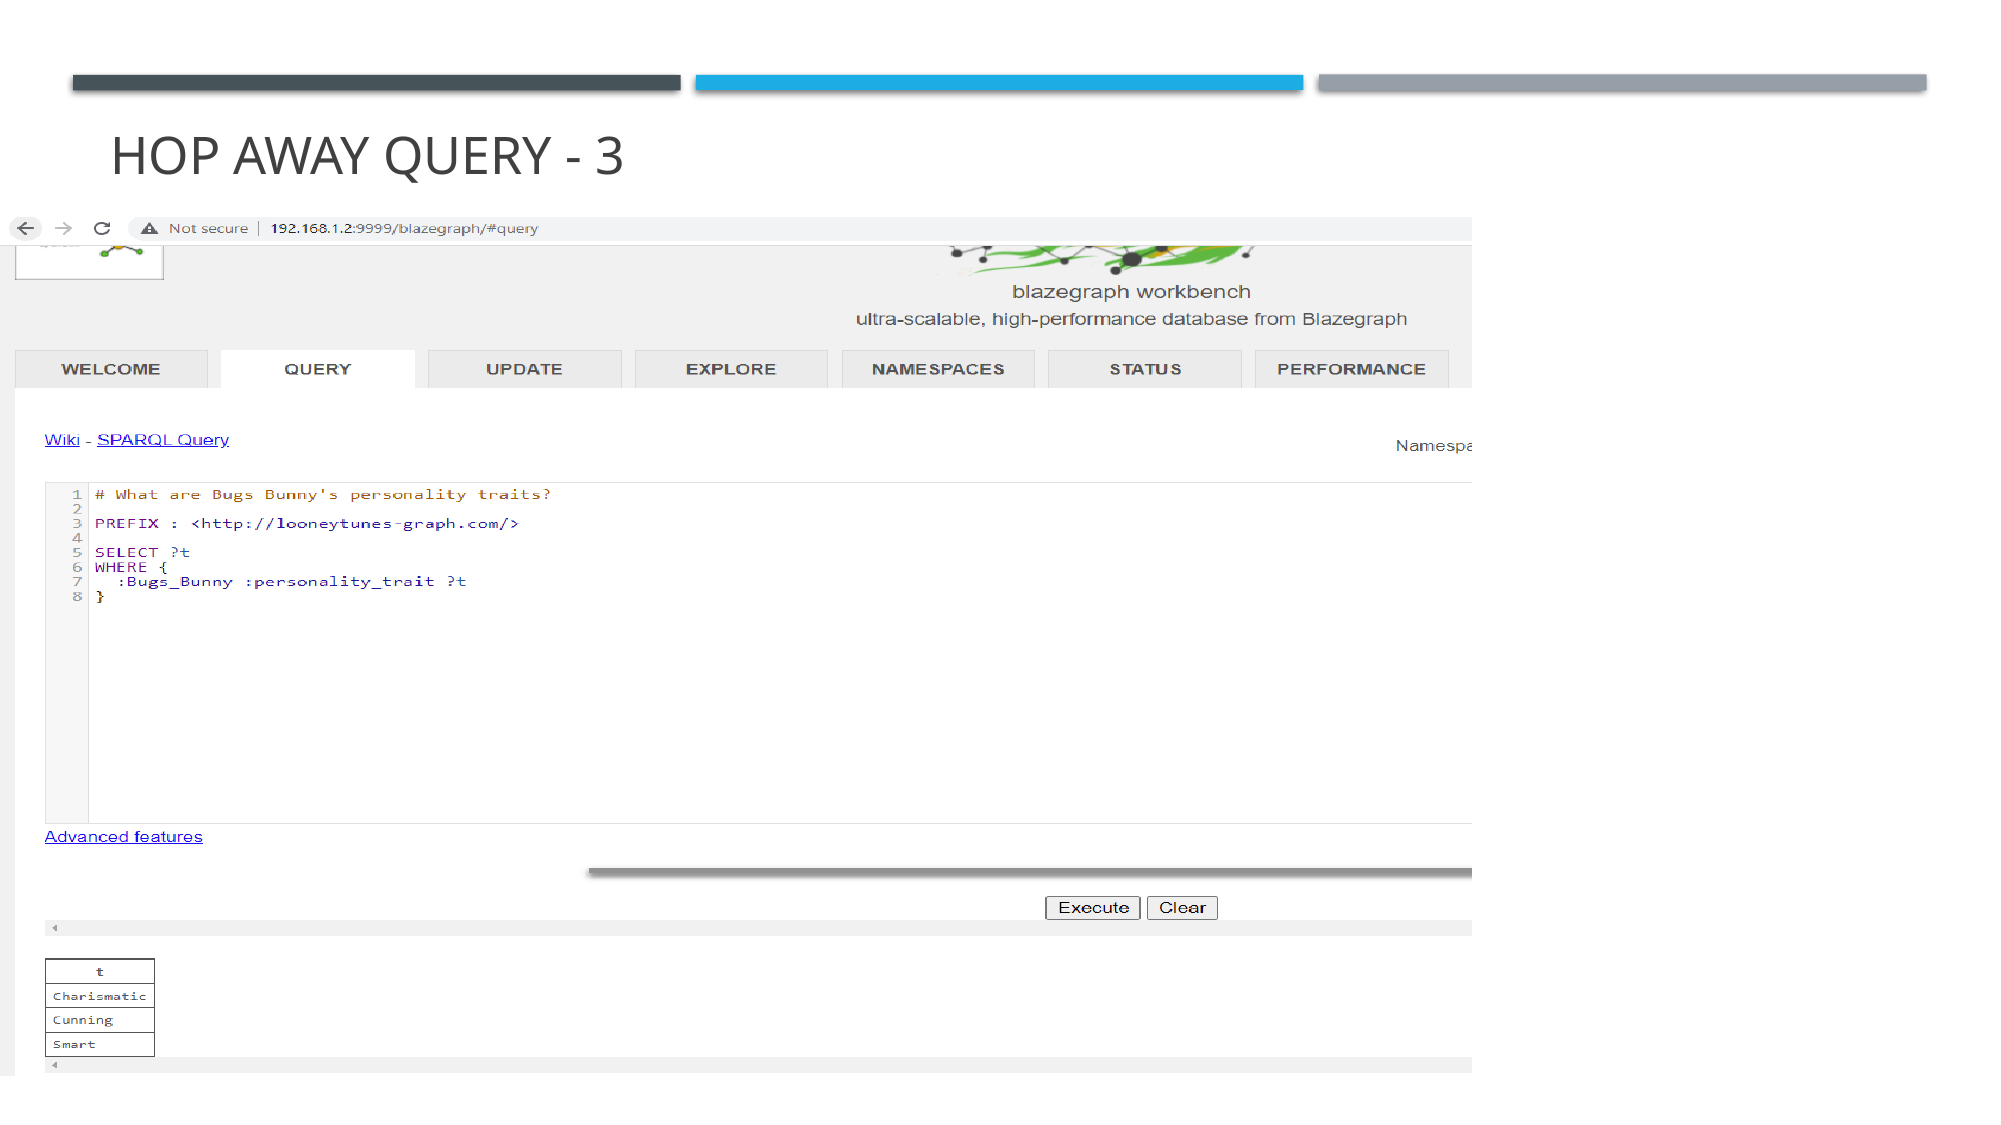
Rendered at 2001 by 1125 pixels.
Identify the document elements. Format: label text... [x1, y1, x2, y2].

title Hop Away Query - 3 [95, 115, 1905, 193]
picture [0, 216, 1472, 1077]
